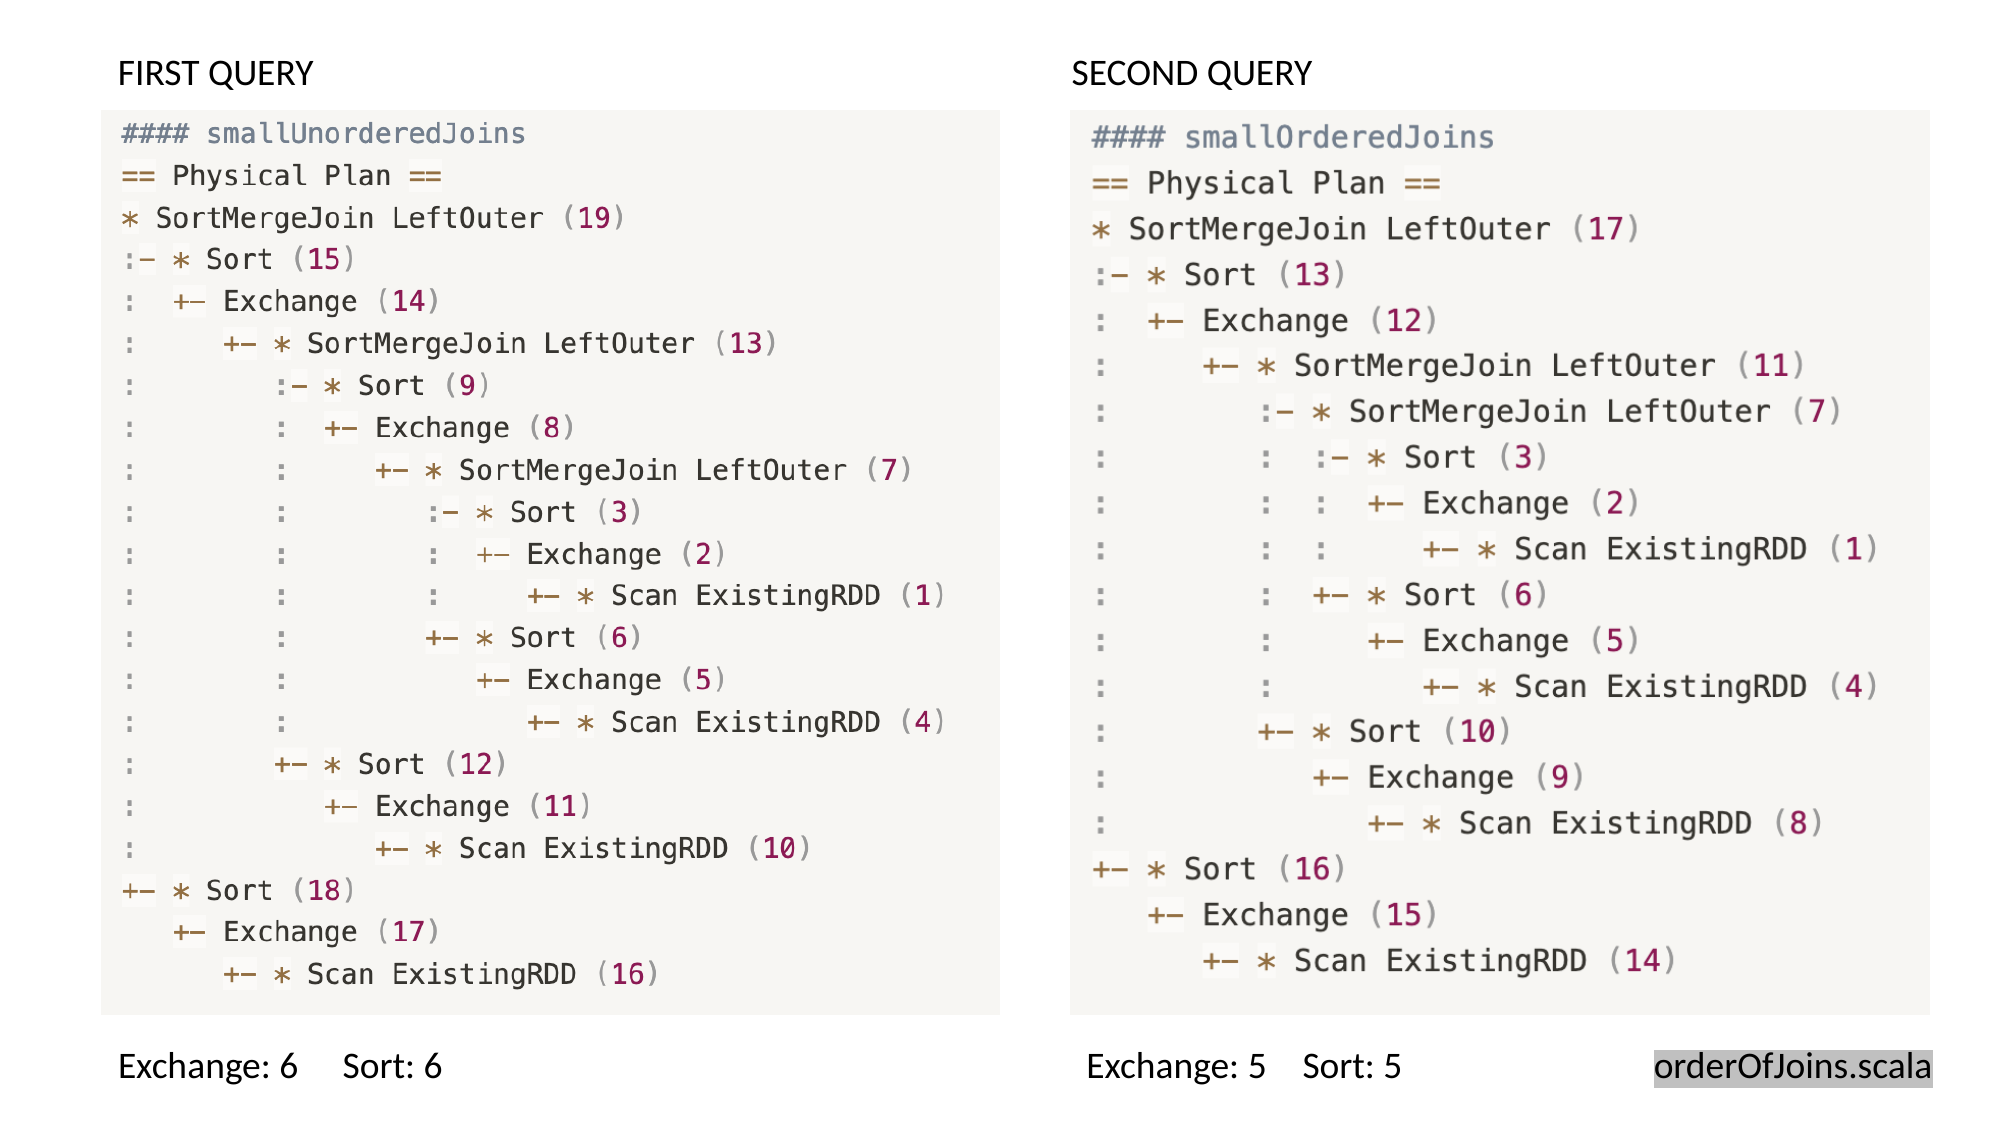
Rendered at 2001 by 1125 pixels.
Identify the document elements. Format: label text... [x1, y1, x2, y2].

text_box FIRST QUERY [103, 40, 329, 101]
picture [1070, 110, 1930, 1015]
text_box Sort: 5 [1287, 1033, 1418, 1093]
picture [101, 110, 1000, 1015]
text_box SECOND QUERY [1056, 40, 1328, 101]
text_box Sort: 6 [327, 1033, 458, 1093]
text_box orderOfJoins.scala [1639, 1033, 1948, 1093]
text_box Exchange: 5 [1071, 1033, 1282, 1093]
text_box Exchange: 6 [103, 1033, 314, 1093]
